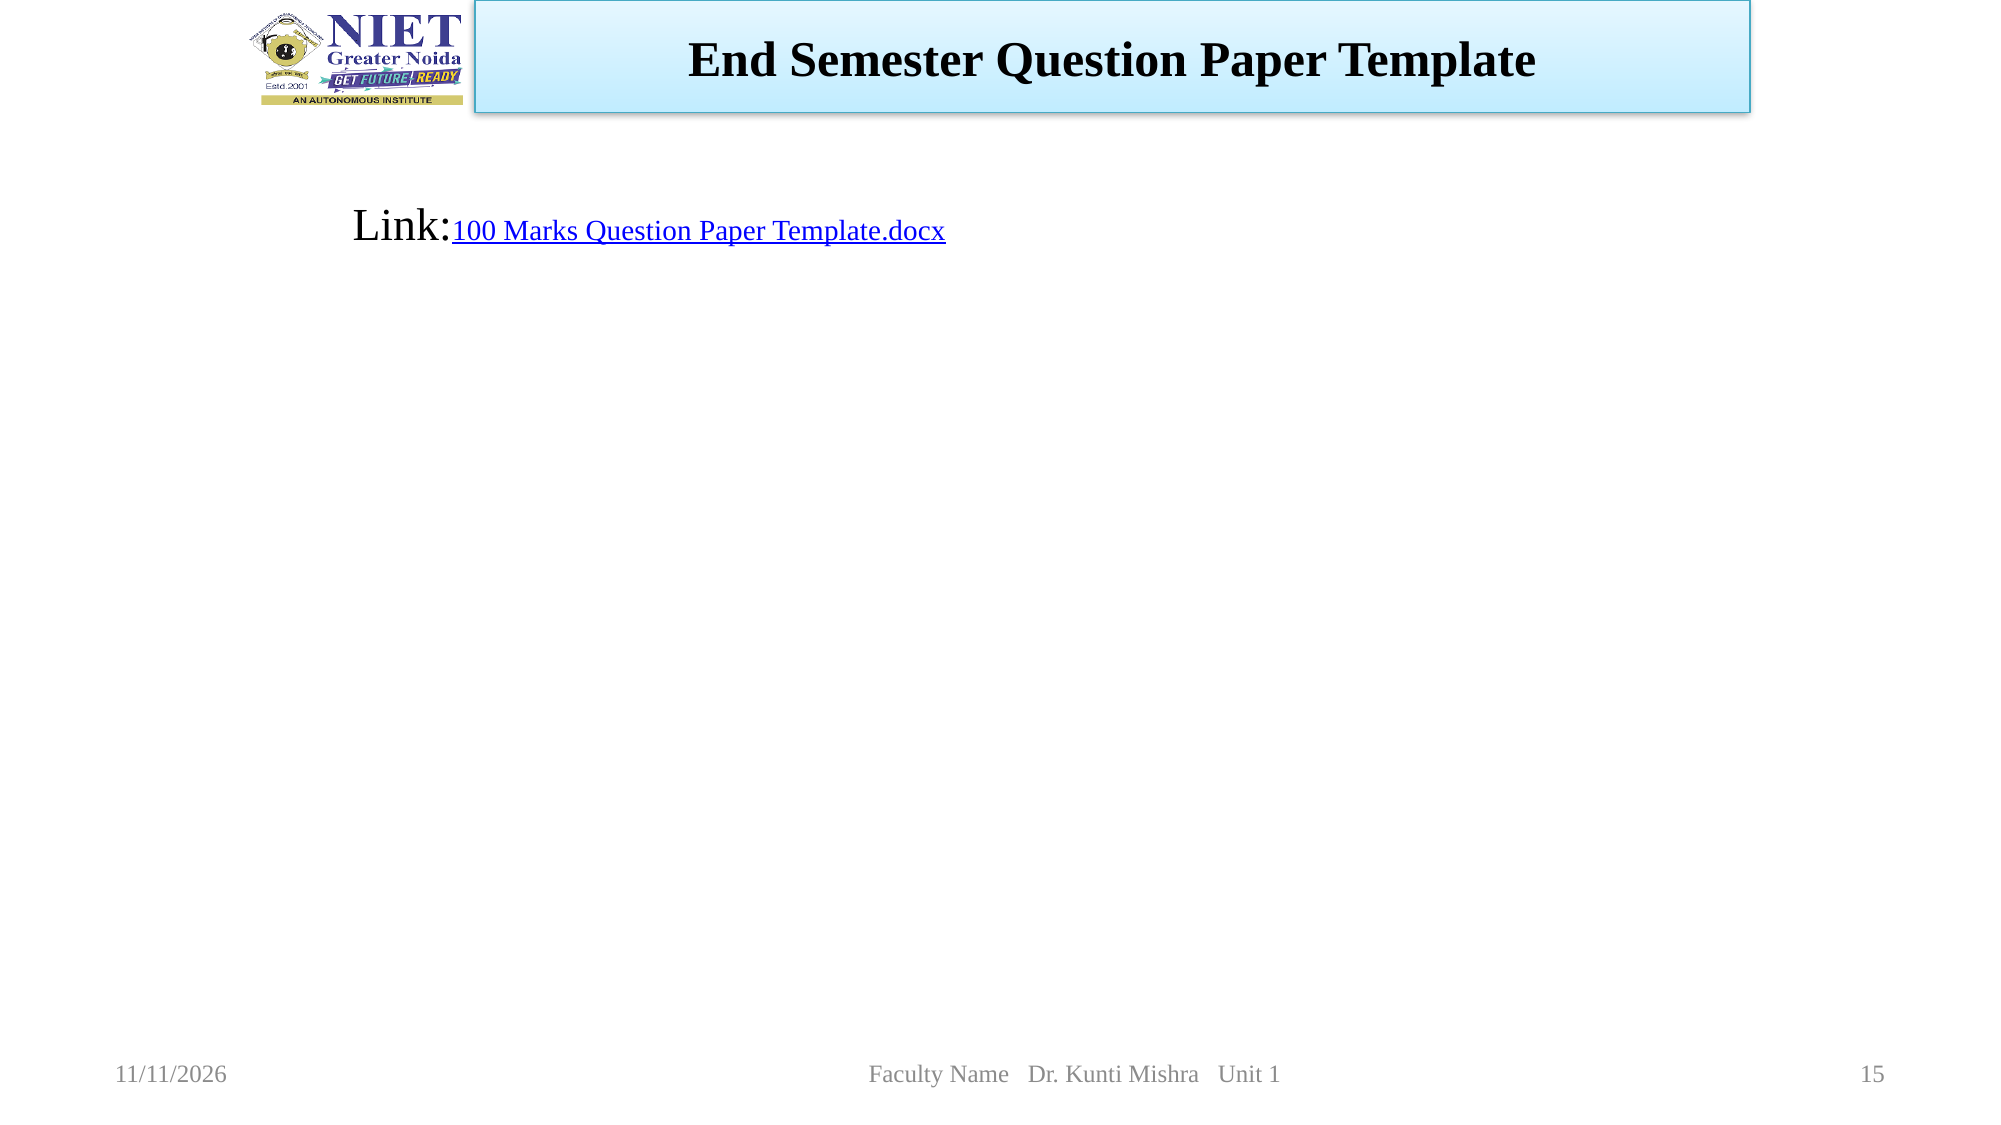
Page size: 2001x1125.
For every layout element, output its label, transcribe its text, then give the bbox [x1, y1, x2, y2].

text_box End Semester Question Paper Template [474, 0, 1751, 113]
slide_number 15 [1433, 1042, 1900, 1103]
list Link:100 Marks Question Paper Template.docx [337, 187, 1688, 930]
picture [249, 13, 463, 105]
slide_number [99, 1042, 567, 1103]
footer Faculty Name Dr. Kunti Mishra Unit 1 [662, 1042, 1433, 1103]
